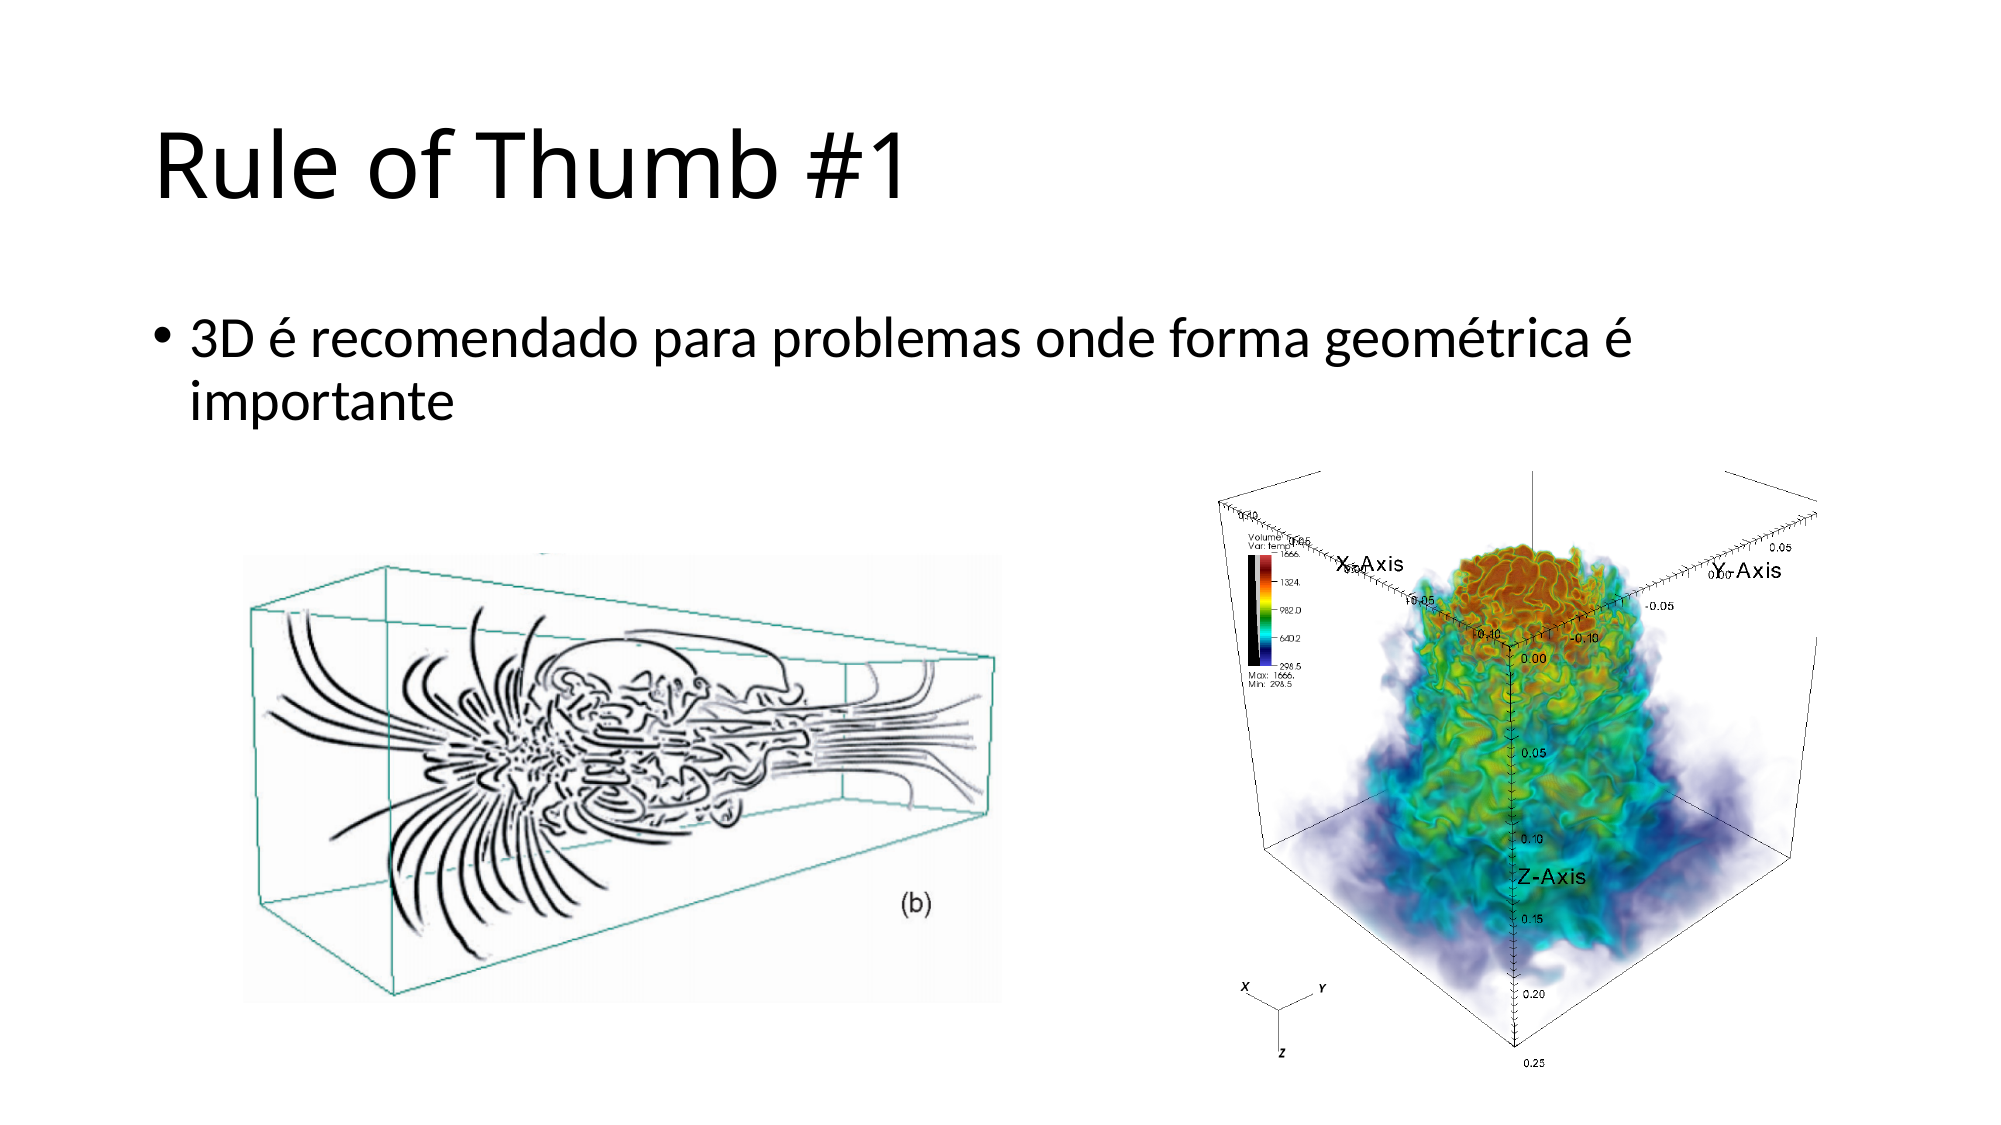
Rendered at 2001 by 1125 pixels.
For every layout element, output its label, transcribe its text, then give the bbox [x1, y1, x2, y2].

list 3D é recomendado para problemas onde forma geométrica é importante [137, 299, 1863, 1014]
title Rule of Thumb #1 [137, 59, 1863, 278]
picture [1218, 471, 1817, 1070]
picture [226, 553, 1021, 1014]
